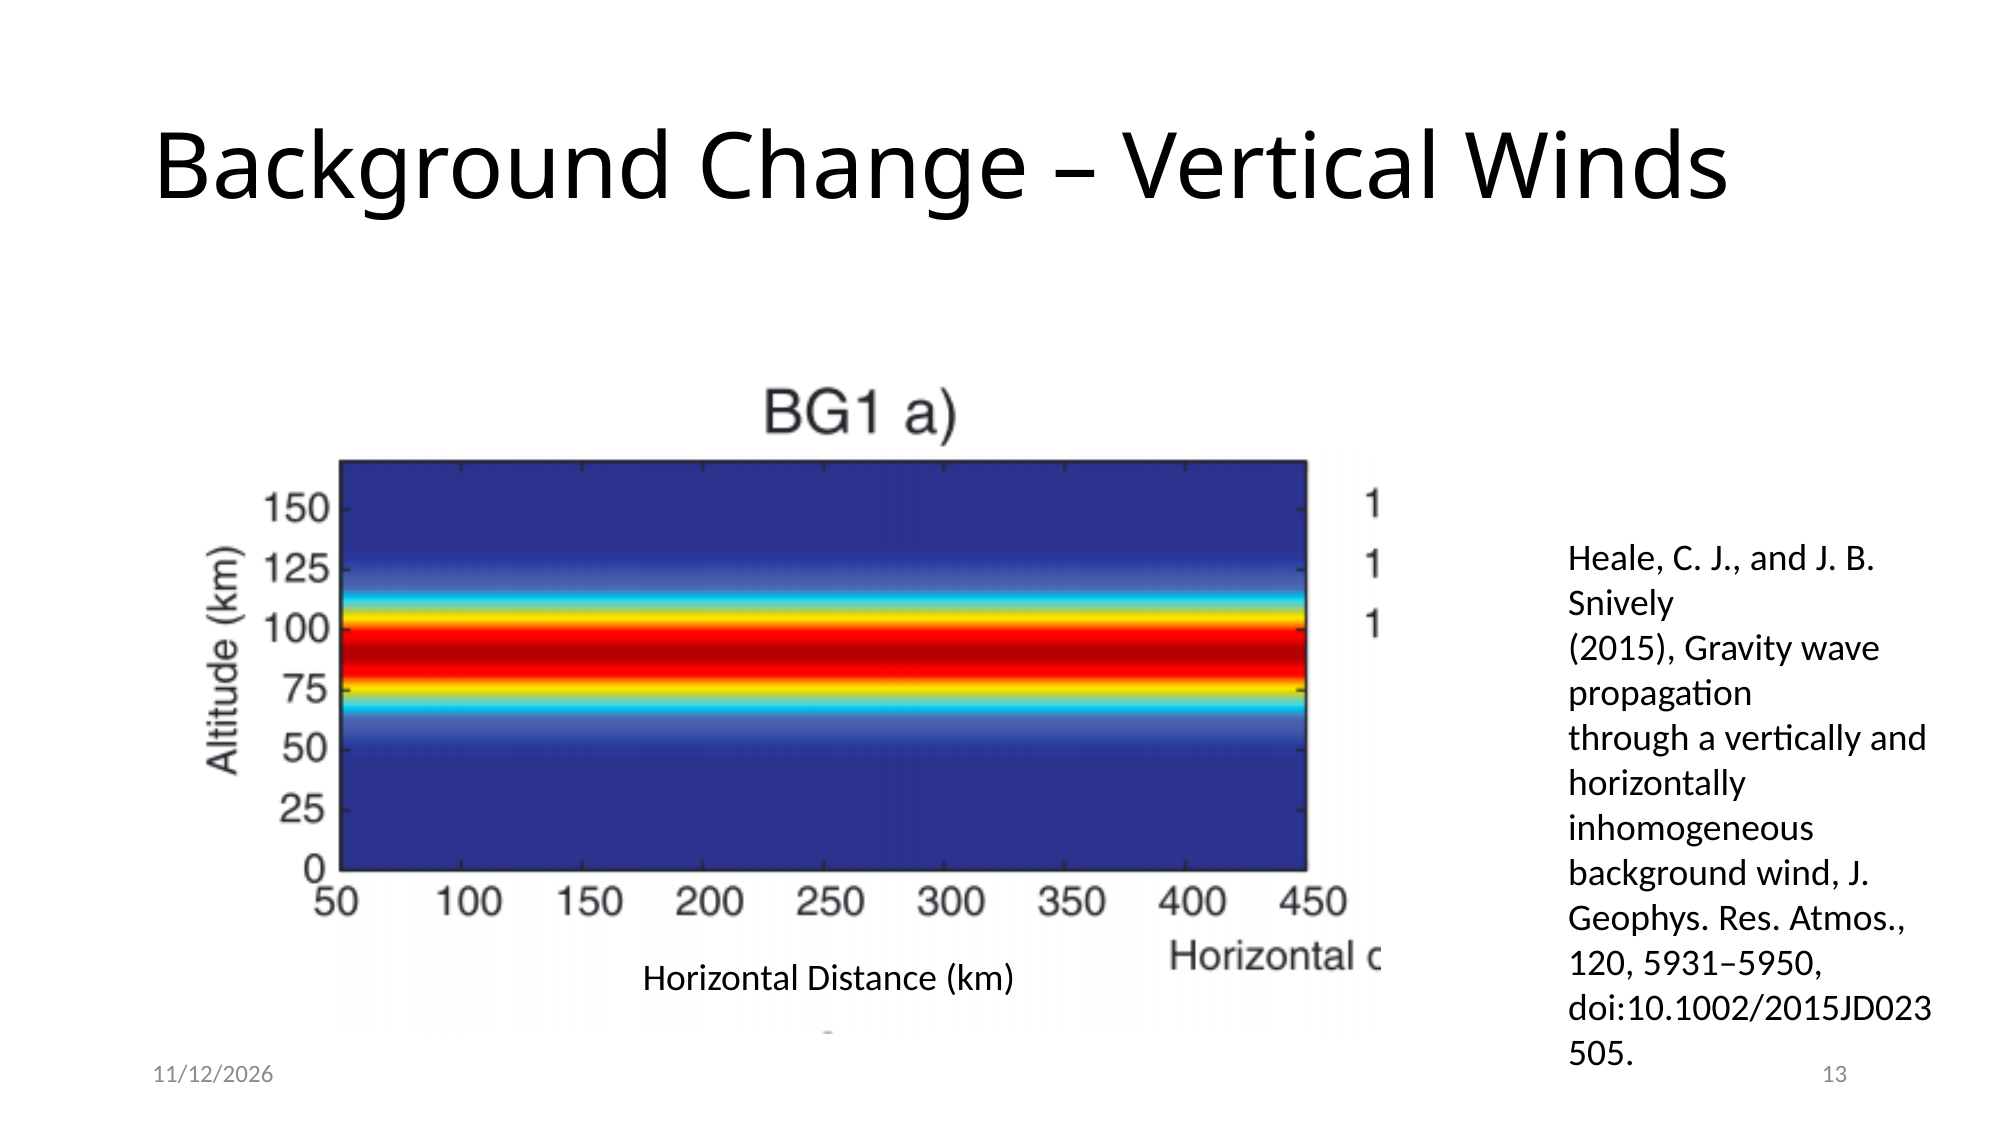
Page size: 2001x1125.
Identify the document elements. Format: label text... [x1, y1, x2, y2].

slide_number 13 [1412, 1042, 1863, 1103]
picture [175, 292, 1381, 1034]
title Background Change – Vertical Winds [137, 59, 1863, 278]
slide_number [137, 1042, 588, 1103]
text_box Heale, C. J., and J. B. Snively (2015), Gravity wave propagation through a vertically and horizontally inhomogeneous background wind, J. Geophys. Res. Atmos., 120, 5931–5950, doi:10.1002/2015JD023505. [1553, 524, 1958, 1080]
